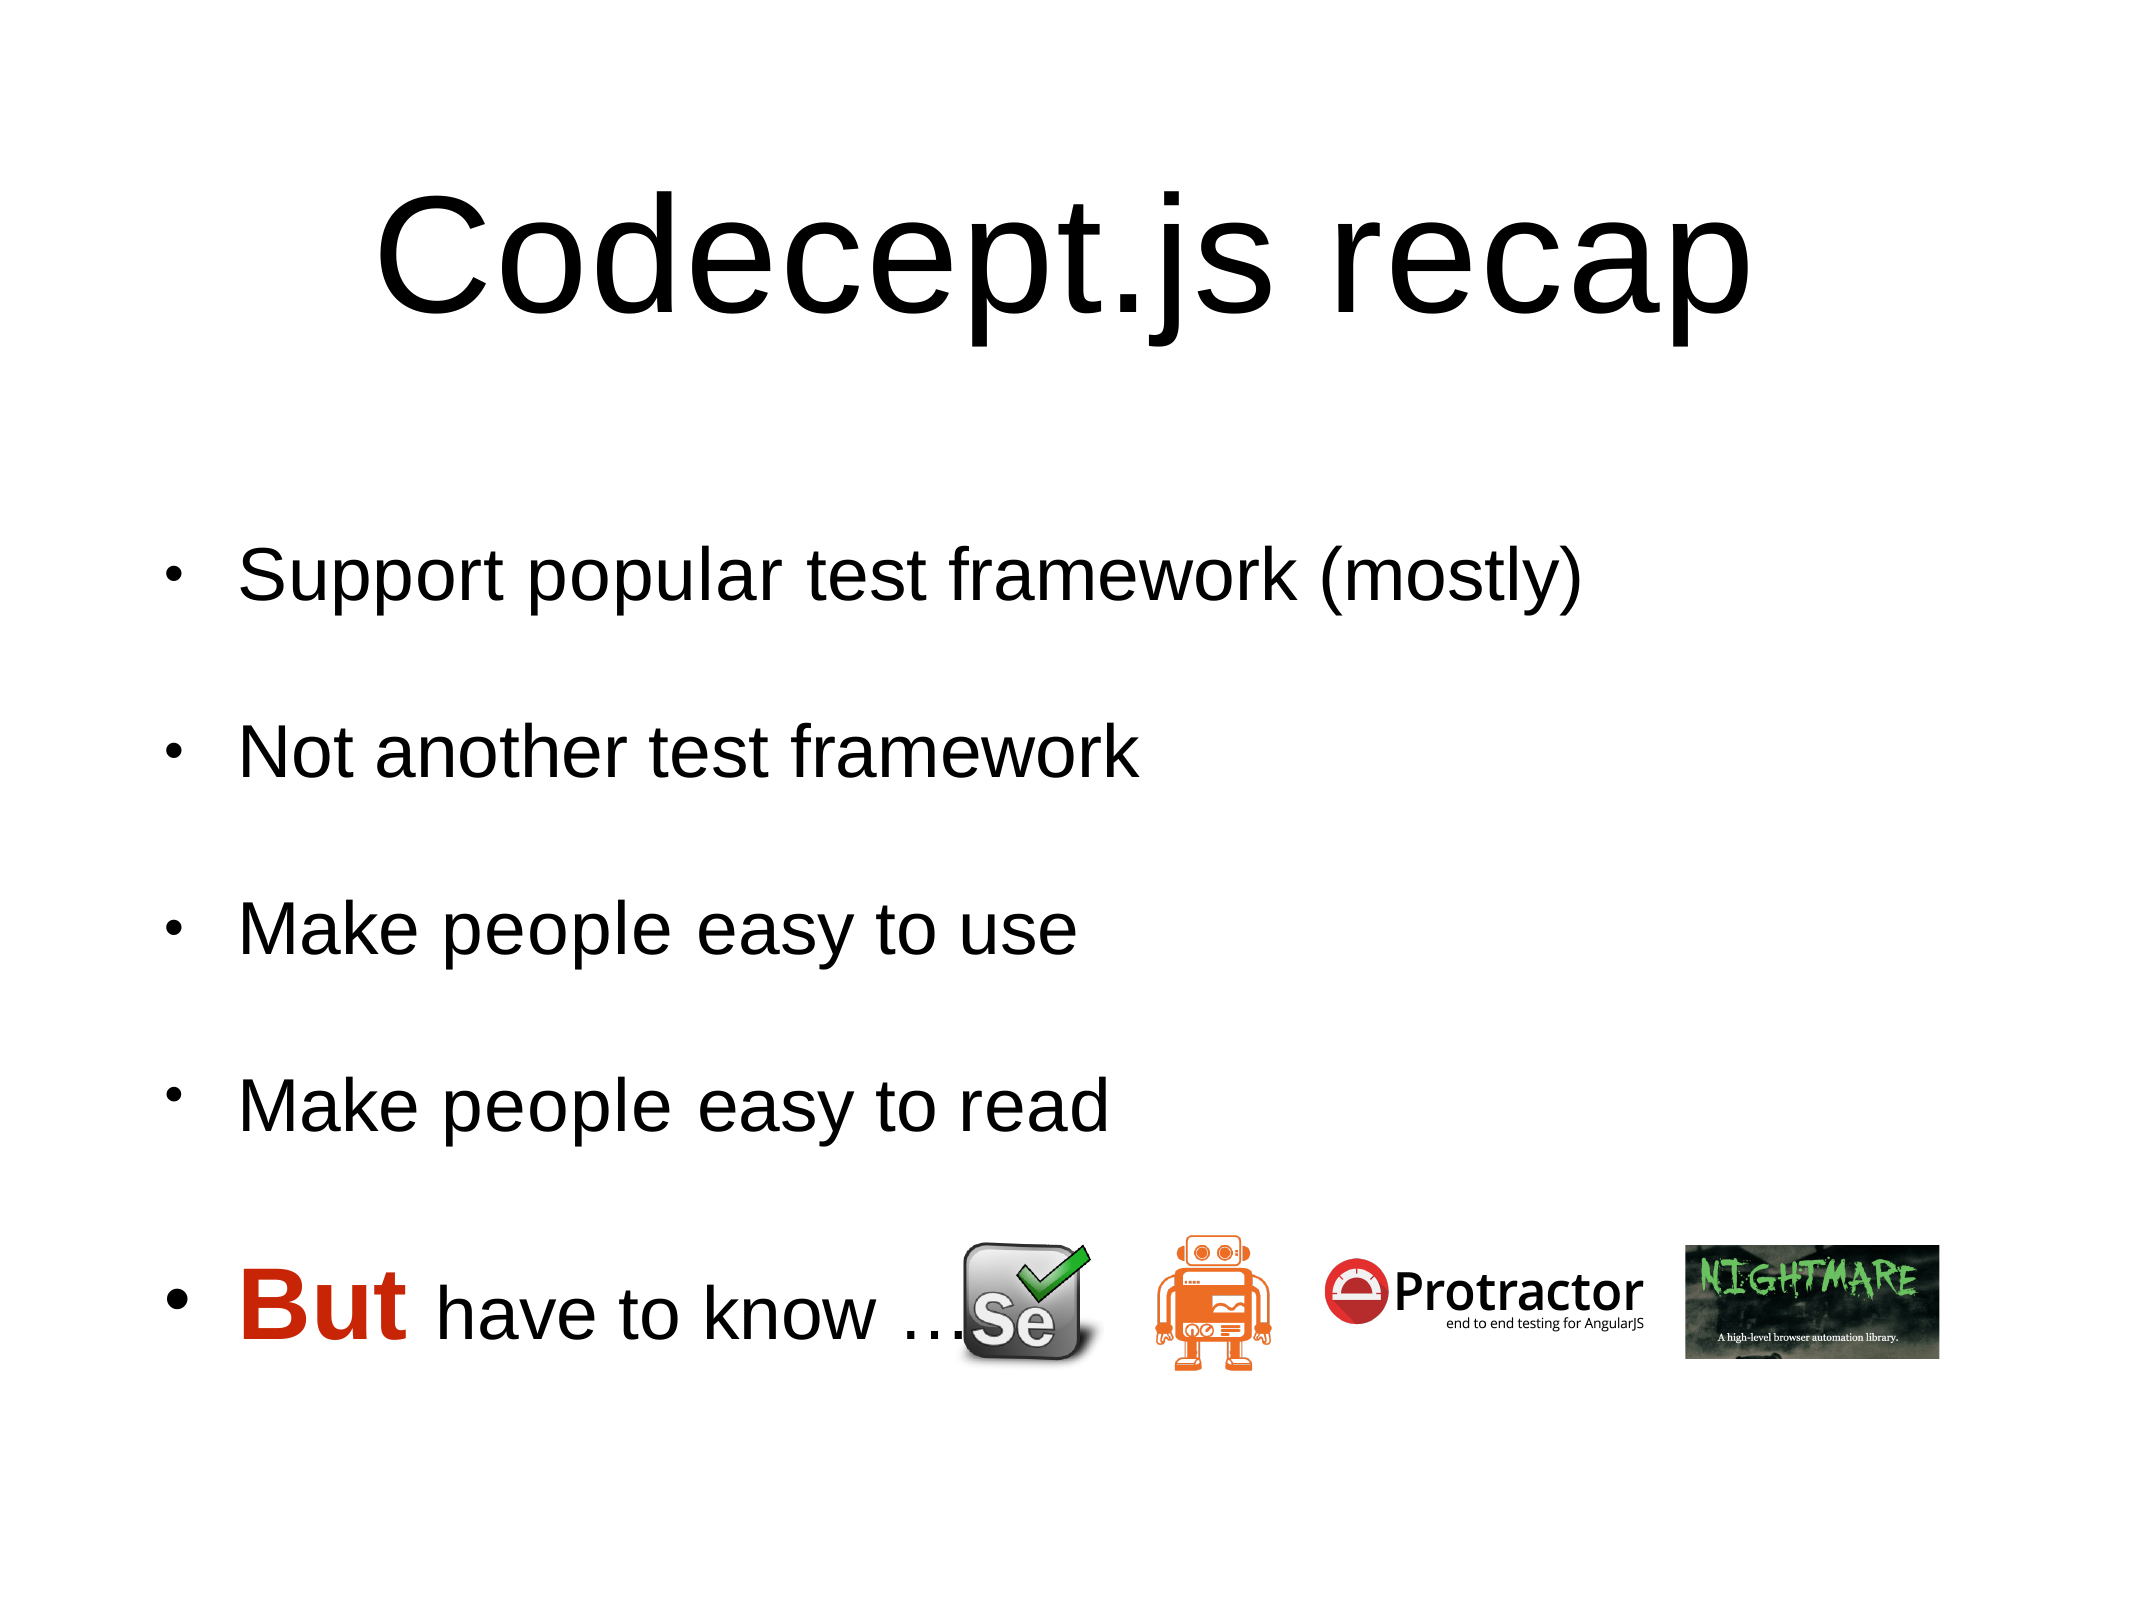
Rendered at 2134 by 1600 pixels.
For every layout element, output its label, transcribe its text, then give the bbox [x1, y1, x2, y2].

text_box • [162, 533, 195, 604]
text_box [954, 1235, 1105, 1371]
text_box Not another test framework [235, 699, 1145, 792]
text_box [1324, 1258, 1644, 1332]
title Codecept.js recap [370, 143, 1762, 413]
text_box Make people easy to use [235, 877, 1082, 970]
text_box • [162, 888, 195, 958]
text_box Make people easy to read But have to know … [158, 1054, 1118, 1360]
text_box [1685, 1245, 1940, 1359]
text_box • [162, 710, 195, 781]
text_box Support popular test framework (mostly) [235, 522, 1587, 615]
text_box [1145, 1235, 1282, 1371]
